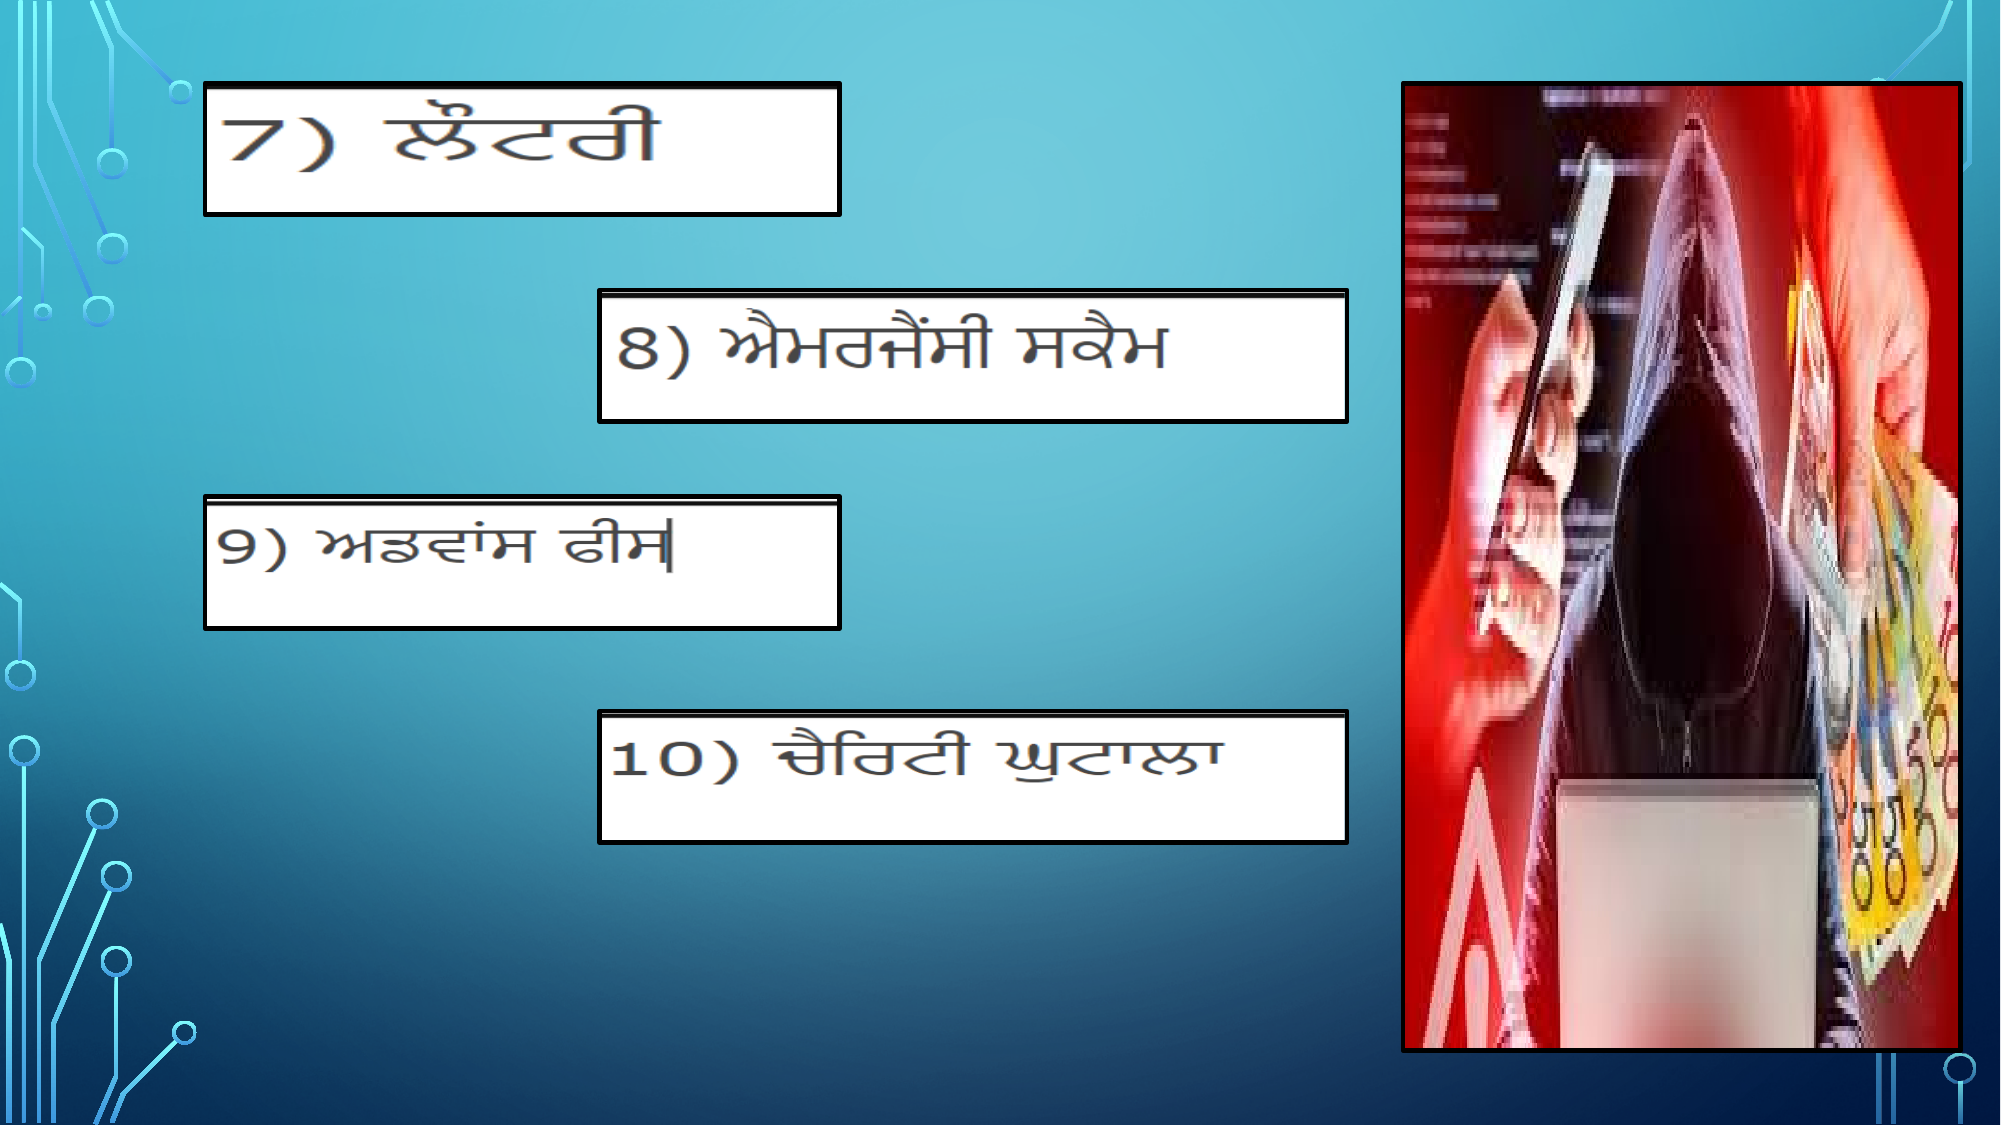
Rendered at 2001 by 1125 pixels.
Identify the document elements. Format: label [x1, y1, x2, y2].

picture [601, 292, 1345, 420]
picture [1405, 85, 1959, 1049]
picture [206, 85, 838, 213]
picture [206, 498, 838, 627]
picture [601, 713, 1345, 841]
